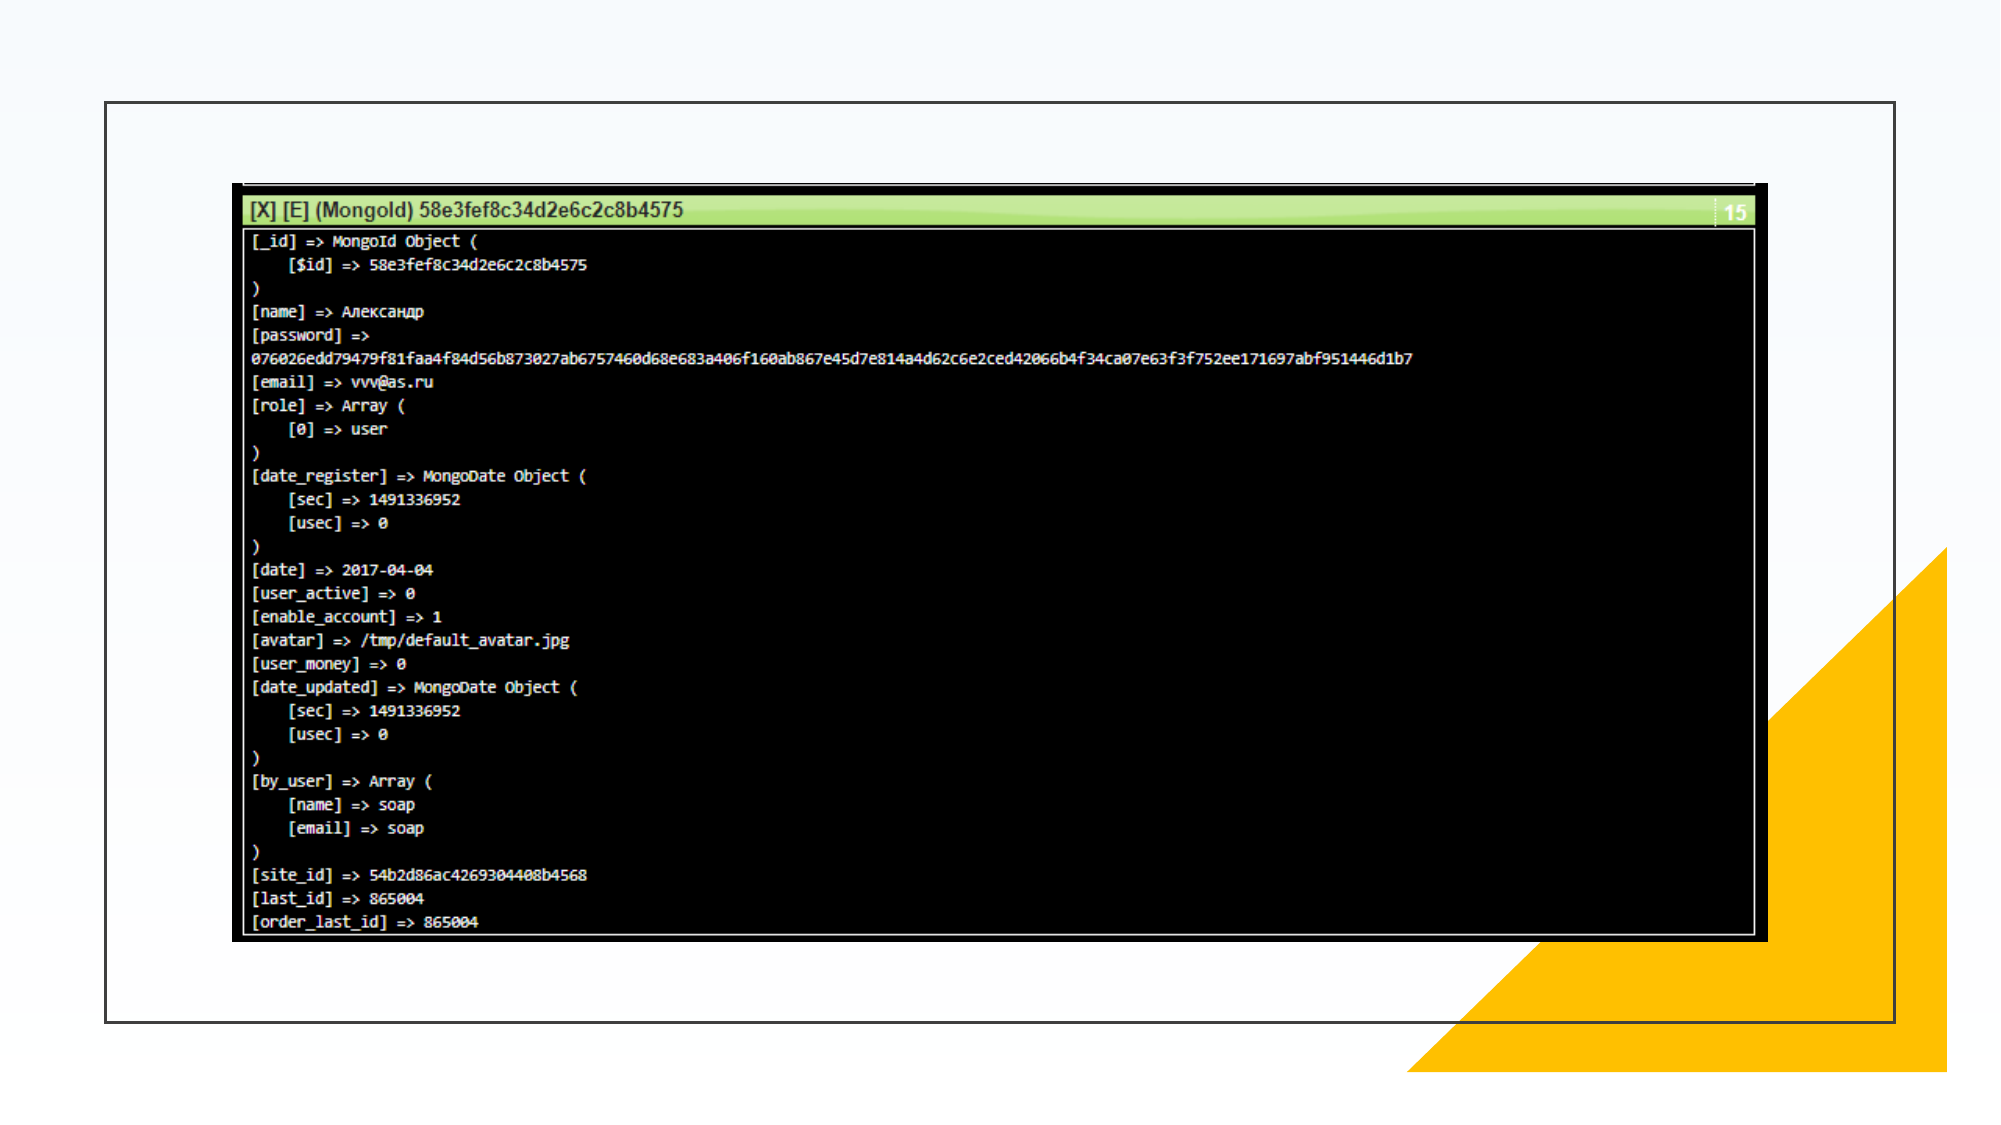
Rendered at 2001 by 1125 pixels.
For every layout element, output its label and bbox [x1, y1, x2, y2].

picture [231, 183, 1768, 942]
text_box [138, 170, 1810, 914]
text_box [1406, 547, 1947, 1073]
text_box [105, 102, 1895, 1023]
